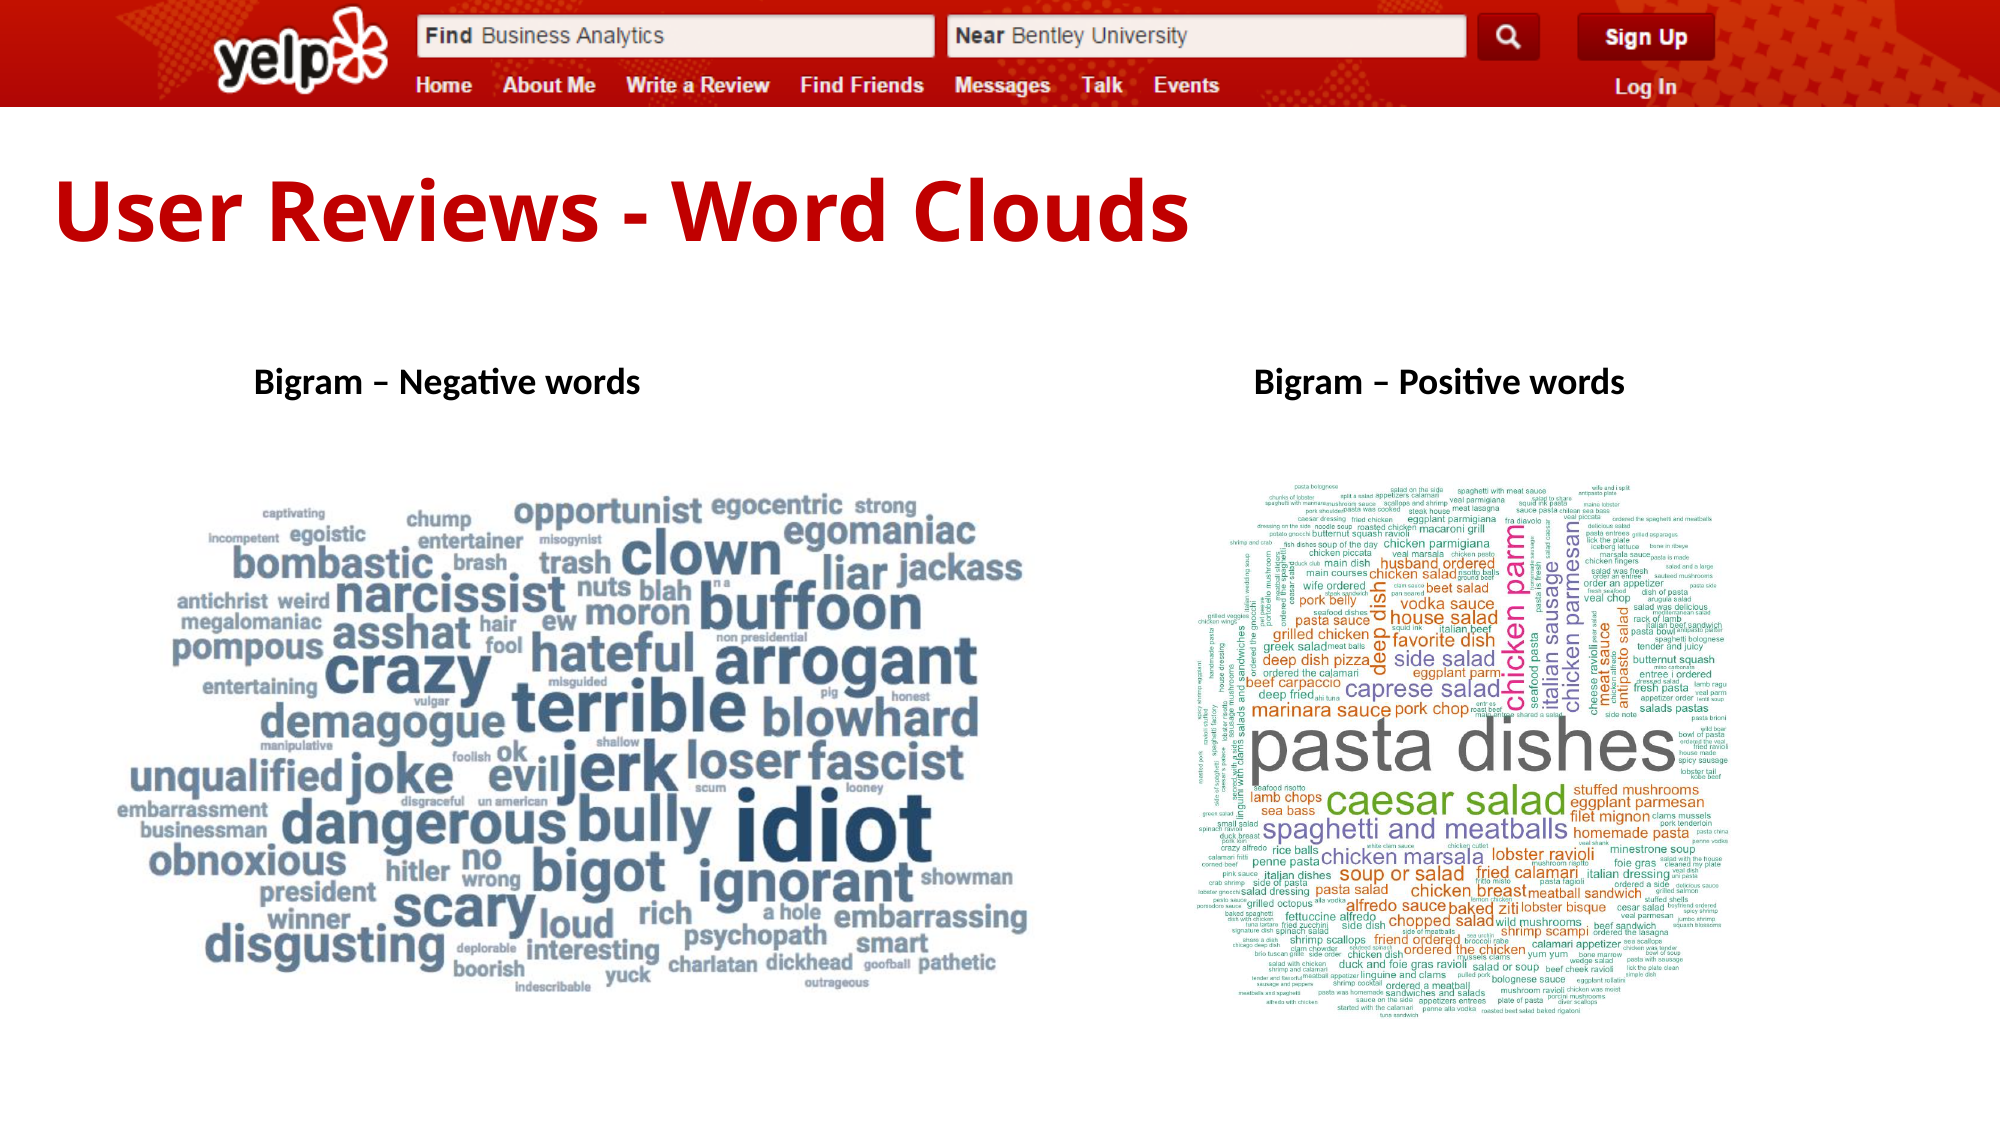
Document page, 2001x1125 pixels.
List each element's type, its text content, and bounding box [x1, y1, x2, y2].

text_box User Reviews - Word Clouds [37, 107, 1875, 324]
picture [1174, 462, 1751, 1038]
picture [112, 474, 1038, 1015]
text_box Bigram – Positive words [1239, 349, 1641, 410]
picture [0, 0, 2000, 107]
text_box Bigram – Negative words [239, 349, 657, 410]
